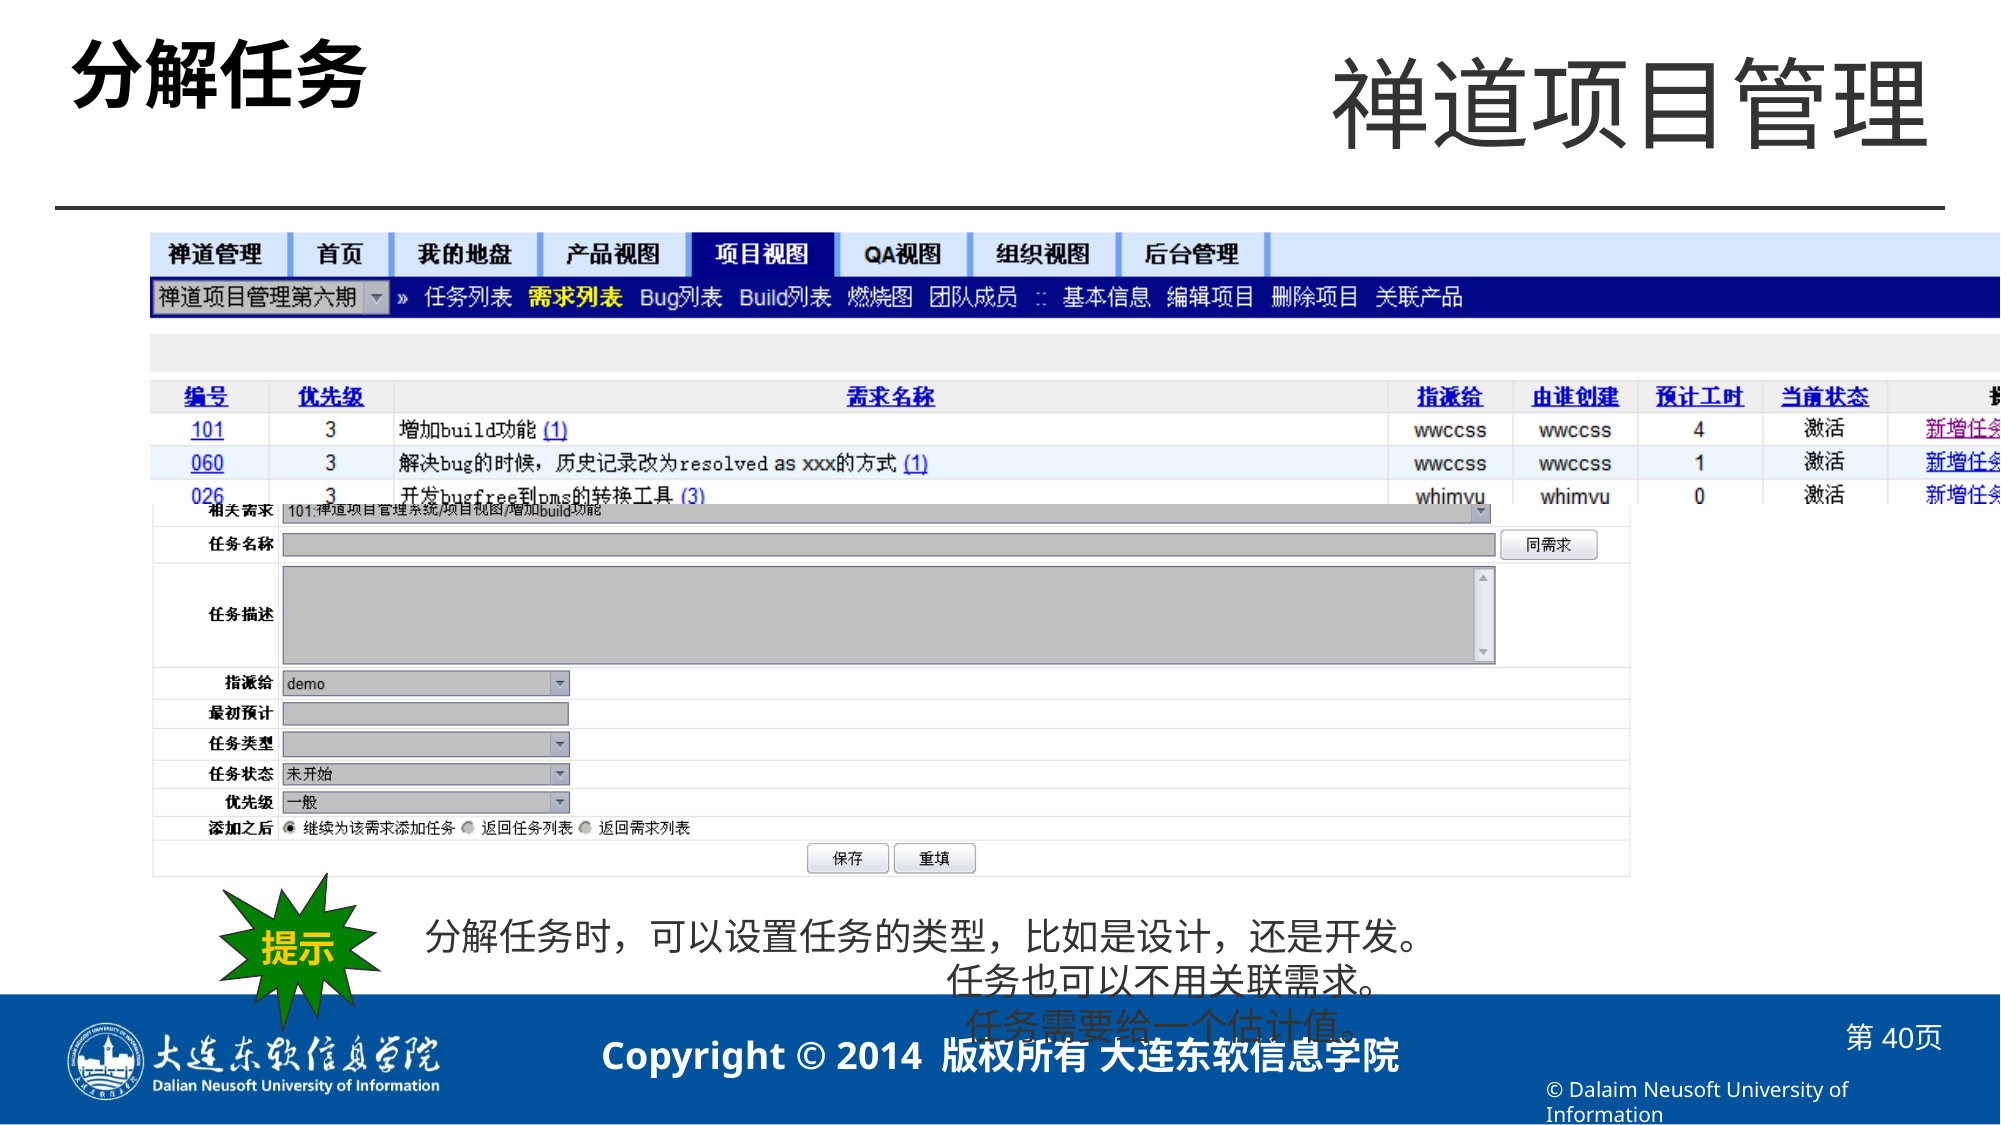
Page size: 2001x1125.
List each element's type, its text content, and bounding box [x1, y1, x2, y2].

text_box 分解任务时，可以设置任务的类型，比如是设计，还是开发。 任务也可以不用关联需求。 任务需要给一个估计值。 [409, 905, 1934, 1055]
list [150, 231, 2000, 504]
title 分解任务 [55, 19, 1237, 120]
picture [55, 1016, 445, 1103]
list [149, 513, 1633, 883]
text_box 提示 [220, 891, 380, 1032]
